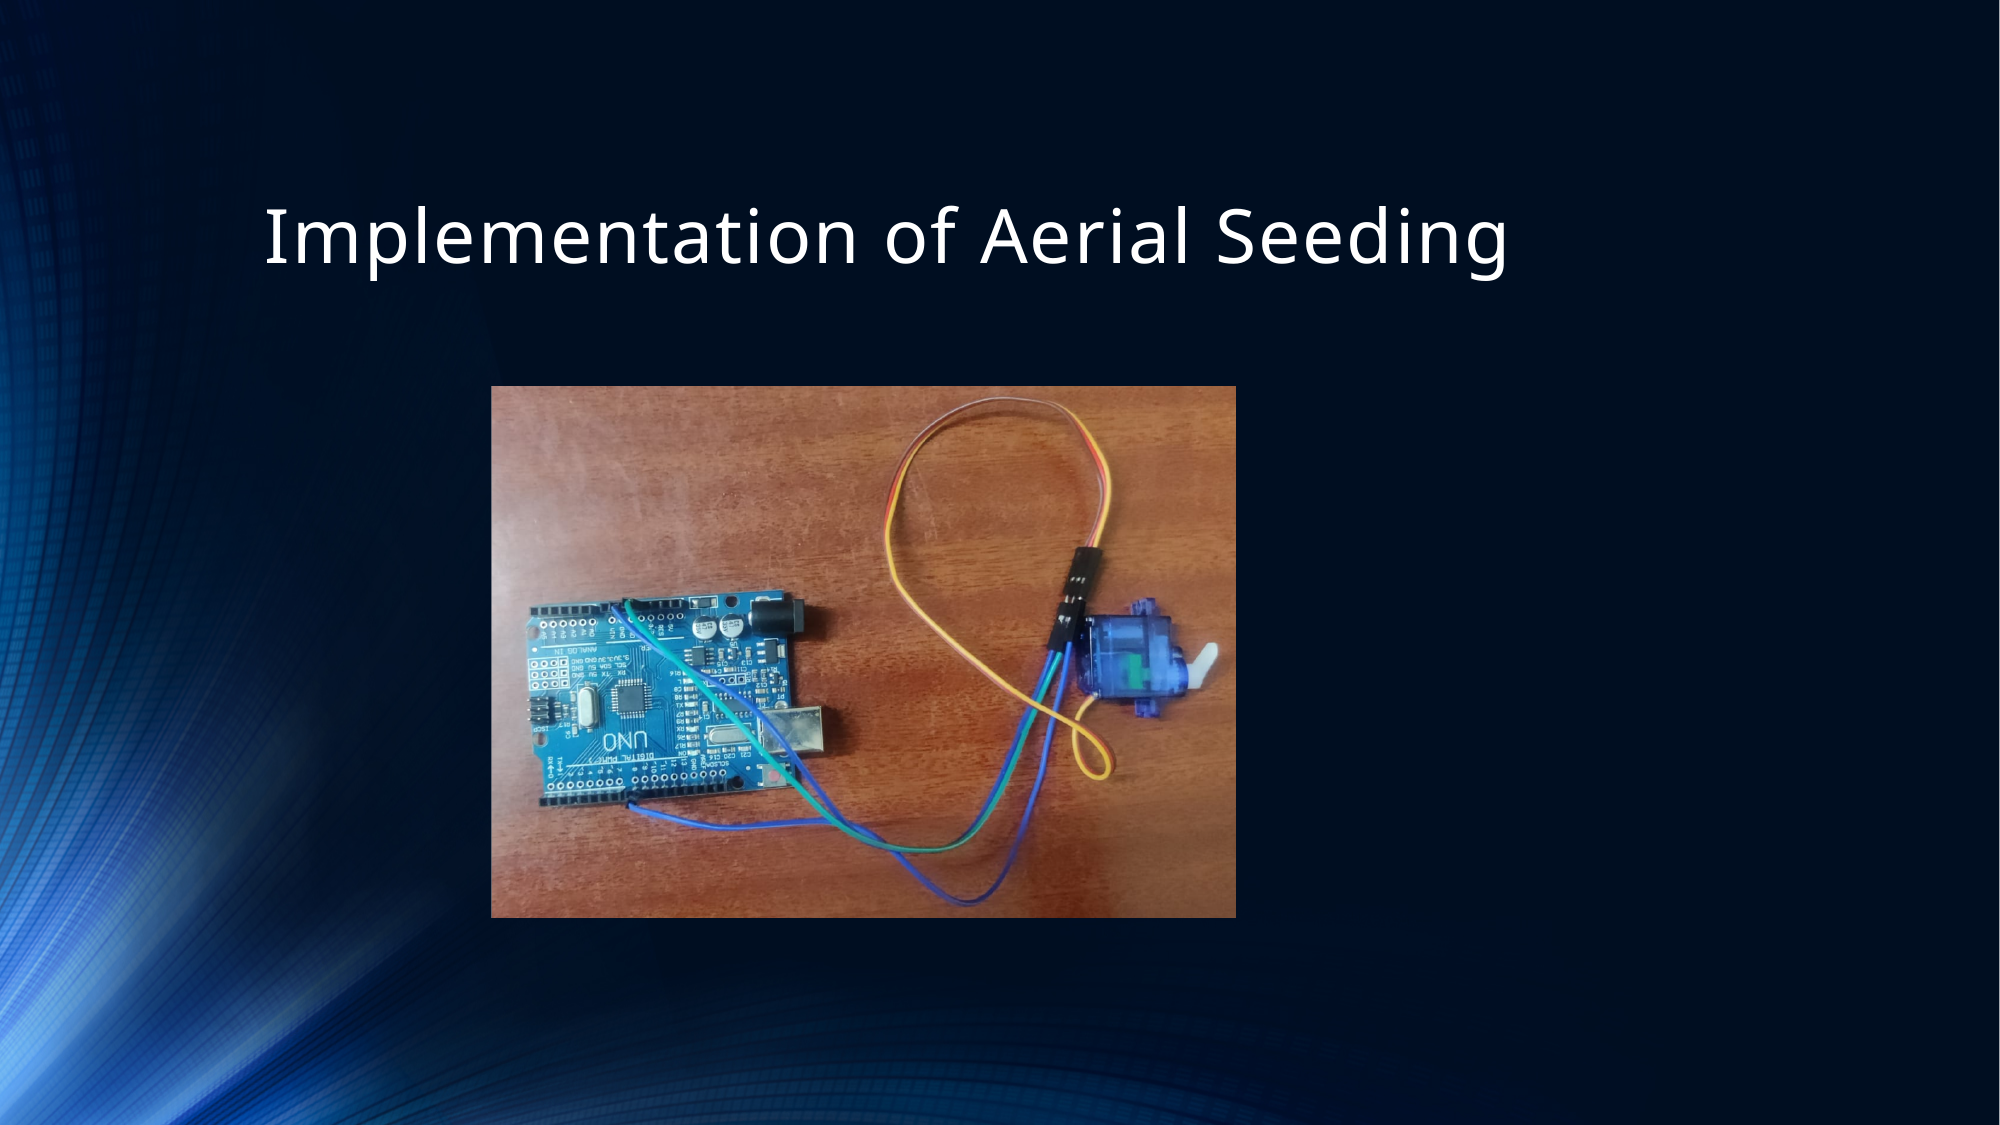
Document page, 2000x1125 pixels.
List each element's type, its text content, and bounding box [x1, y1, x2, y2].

picture [0, 0, 2000, 1125]
title Implementation of Aerial Seeding [249, 62, 1750, 288]
